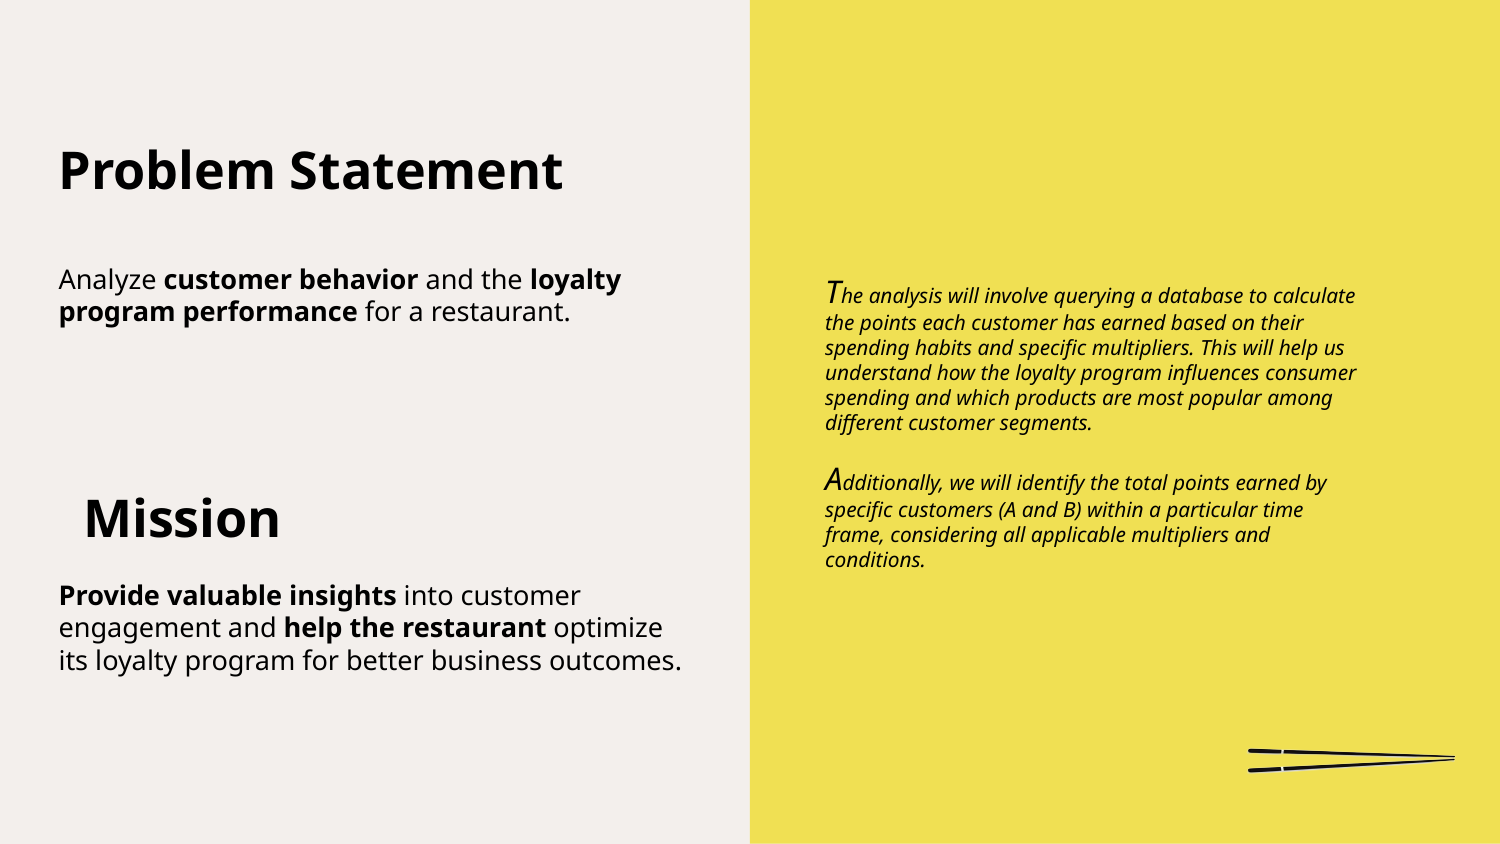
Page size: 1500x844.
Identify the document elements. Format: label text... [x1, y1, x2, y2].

subtitle Provide valuable insights into customer engagement and help the restaurant optimize its loyalty program for better business outcomes. [43, 563, 708, 766]
title Mission [68, 449, 733, 564]
list The analysis will involve querying a database to calculate the points each customer has earned based on their spending habits and specific multipliers. This will help us understand how the loyalty program influences consumer spending and which products are most popular among different customer segments. Additionally, we will identify the total points earned by specific customers (A and B) within a particular time frame, considering all applicable multipliers and conditions. [810, 118, 1374, 725]
title Problem Statement [43, 102, 708, 216]
picture [1213, 645, 1500, 844]
subtitle Analyze customer behavior and the loyalty program performance for a restaurant. [43, 247, 708, 450]
